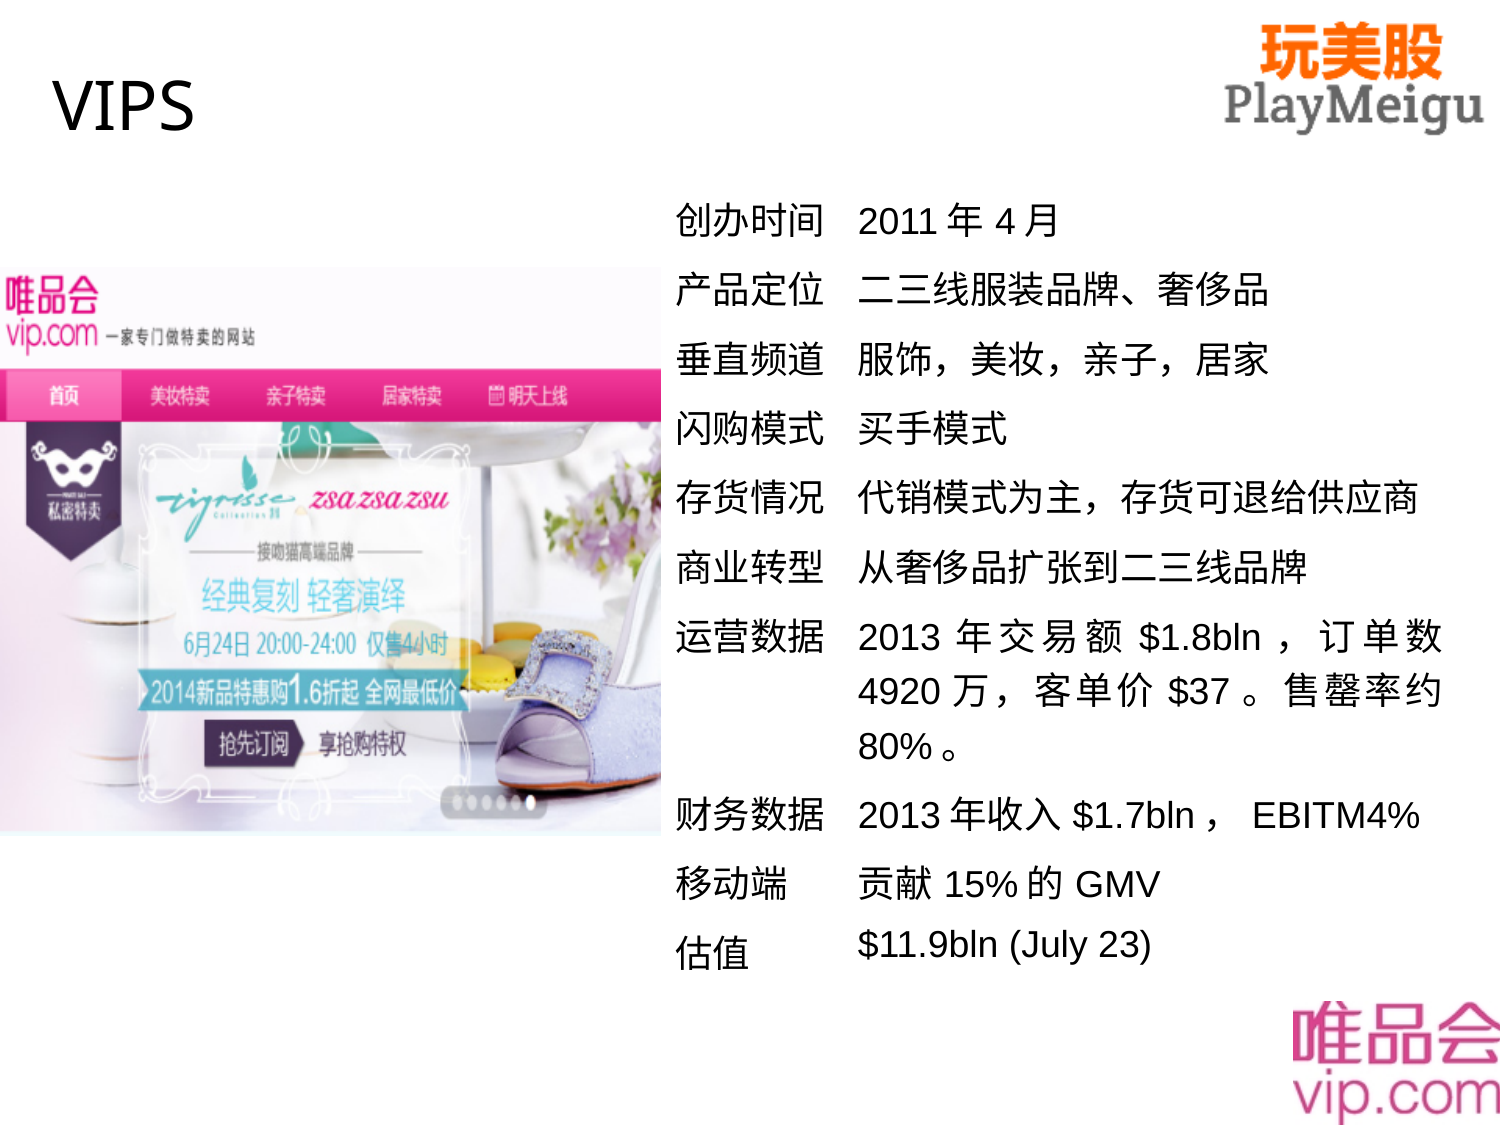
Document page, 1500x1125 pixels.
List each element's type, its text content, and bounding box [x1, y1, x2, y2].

table_cell 代销模式为主，存货可退给供应商 [843, 461, 1469, 530]
picture [1293, 1001, 1500, 1125]
table_header 2011年4月 [843, 184, 1469, 253]
table_cell 2013年交易额$1.8bln，订单数4920万，客单价$37。售罄率约80%。 [843, 600, 1469, 777]
table_header 创办时间 [660, 184, 843, 253]
table_cell 运营数据 [661, 600, 843, 777]
table_cell 产品定位 [660, 253, 843, 322]
table_cell $11.9bln (July 23) [843, 916, 1469, 985]
table_cell 二三线服装品牌、奢侈品 [843, 253, 1469, 322]
table_cell 估值 [660, 916, 843, 985]
table_cell 贡献15%的GMV [843, 847, 1469, 916]
table_cell 2013年收入$1.7bln，EBITM4% [843, 777, 1469, 847]
table_cell 财务数据 [660, 777, 843, 847]
table_cell 存货情况 [661, 461, 843, 530]
table_cell 商业转型 [661, 530, 843, 600]
table_cell 买手模式 [843, 392, 1469, 461]
table_cell 服饰，美妆，亲子，居家 [843, 322, 1469, 392]
table_cell 从奢侈品扩张到二三线品牌 [843, 530, 1469, 600]
table_cell 垂直频道 [661, 322, 843, 392]
picture [0, 267, 661, 837]
title VIPS [37, 0, 1294, 218]
table_cell 闪购模式 [661, 392, 843, 461]
table_cell 移动端 [660, 847, 843, 916]
picture [1294, 18, 1500, 136]
